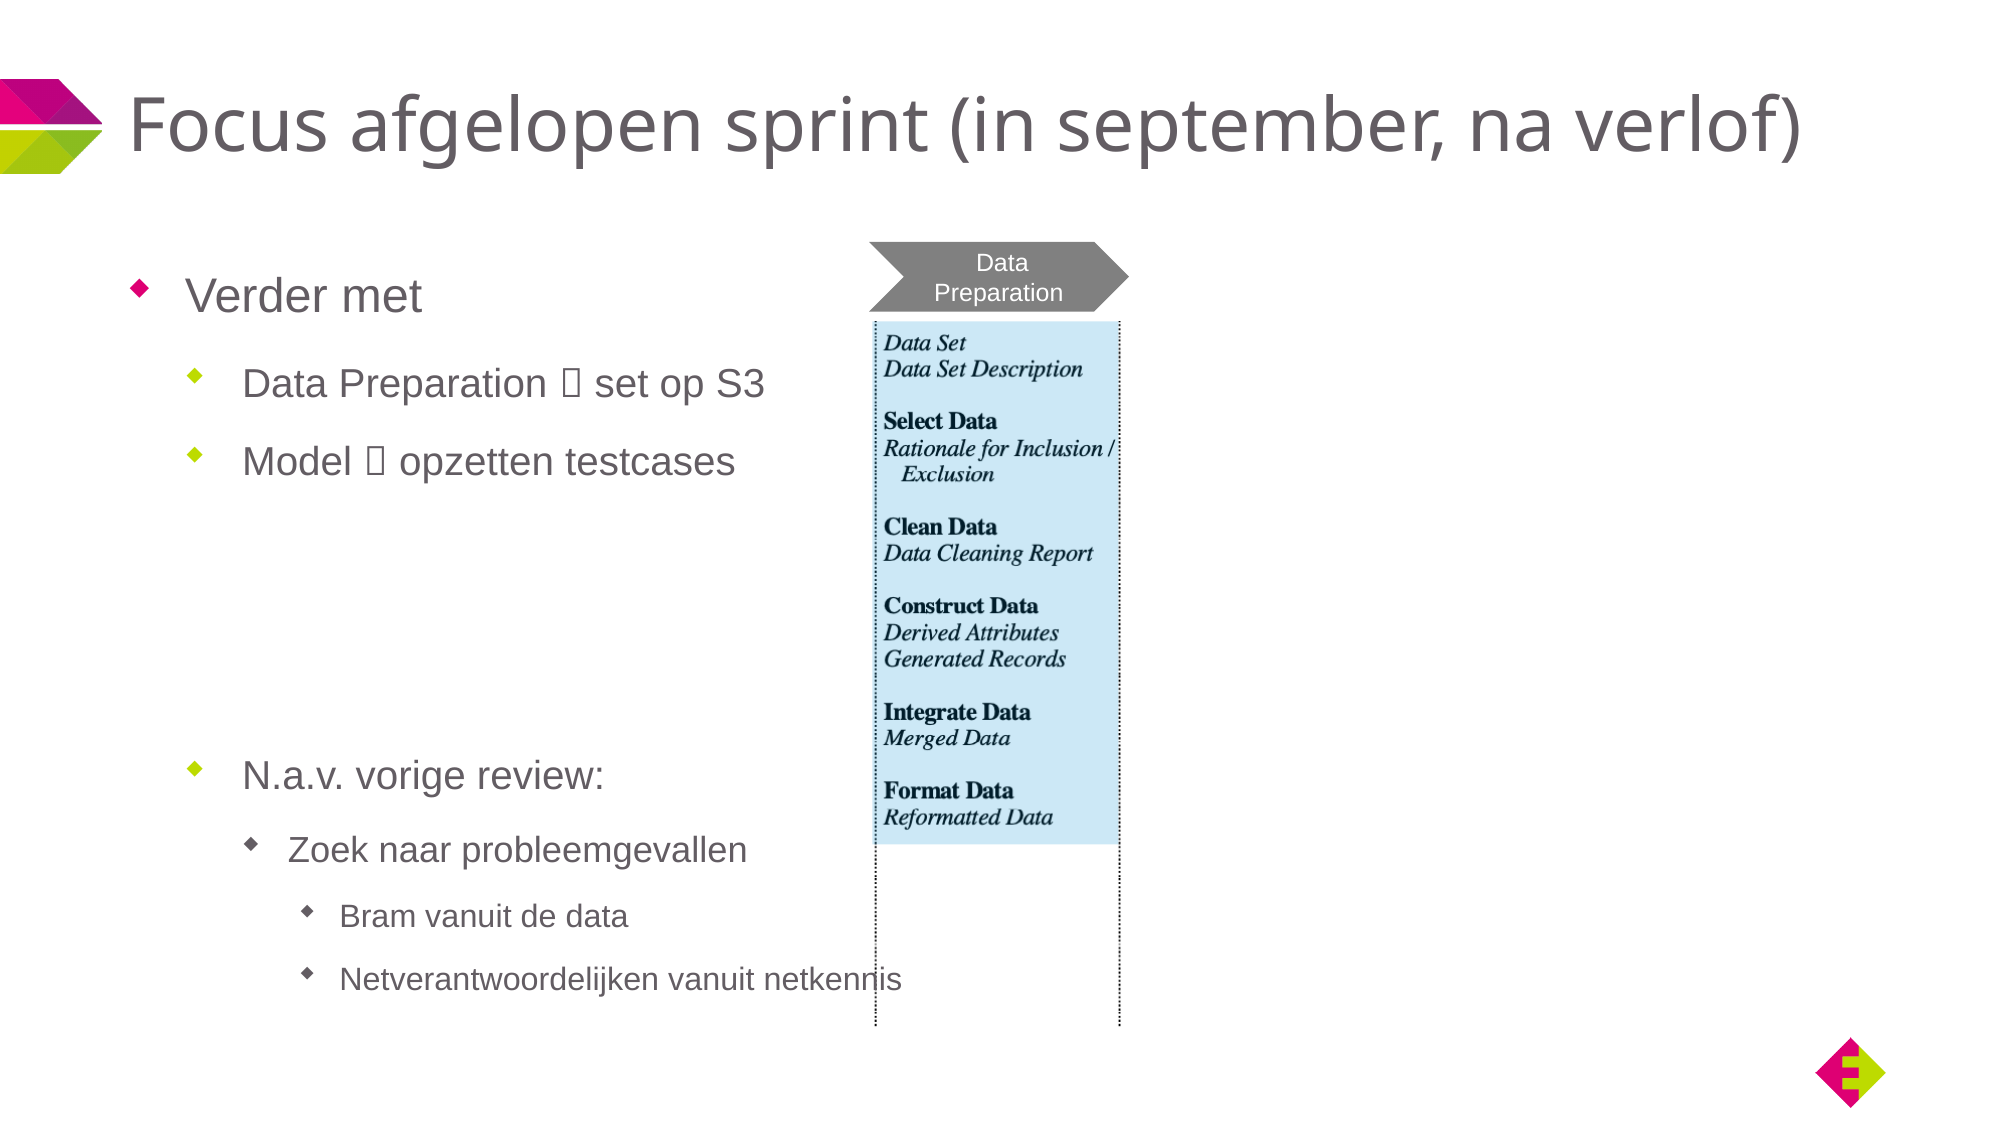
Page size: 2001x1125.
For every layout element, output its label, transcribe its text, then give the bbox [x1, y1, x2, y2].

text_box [869, 241, 1129, 1027]
list Verder met Data Preparation  set op S3 Model  opzetten testcases N.a.v. vorige review: Zoek naar probleemgevallen Bram vanuit de data Netverantwoordelijken vanuit netkennis [112, 257, 869, 1012]
title Focus afgelopen sprint (in september, na verlof) [112, 79, 1886, 223]
picture [1815, 1037, 1886, 1108]
